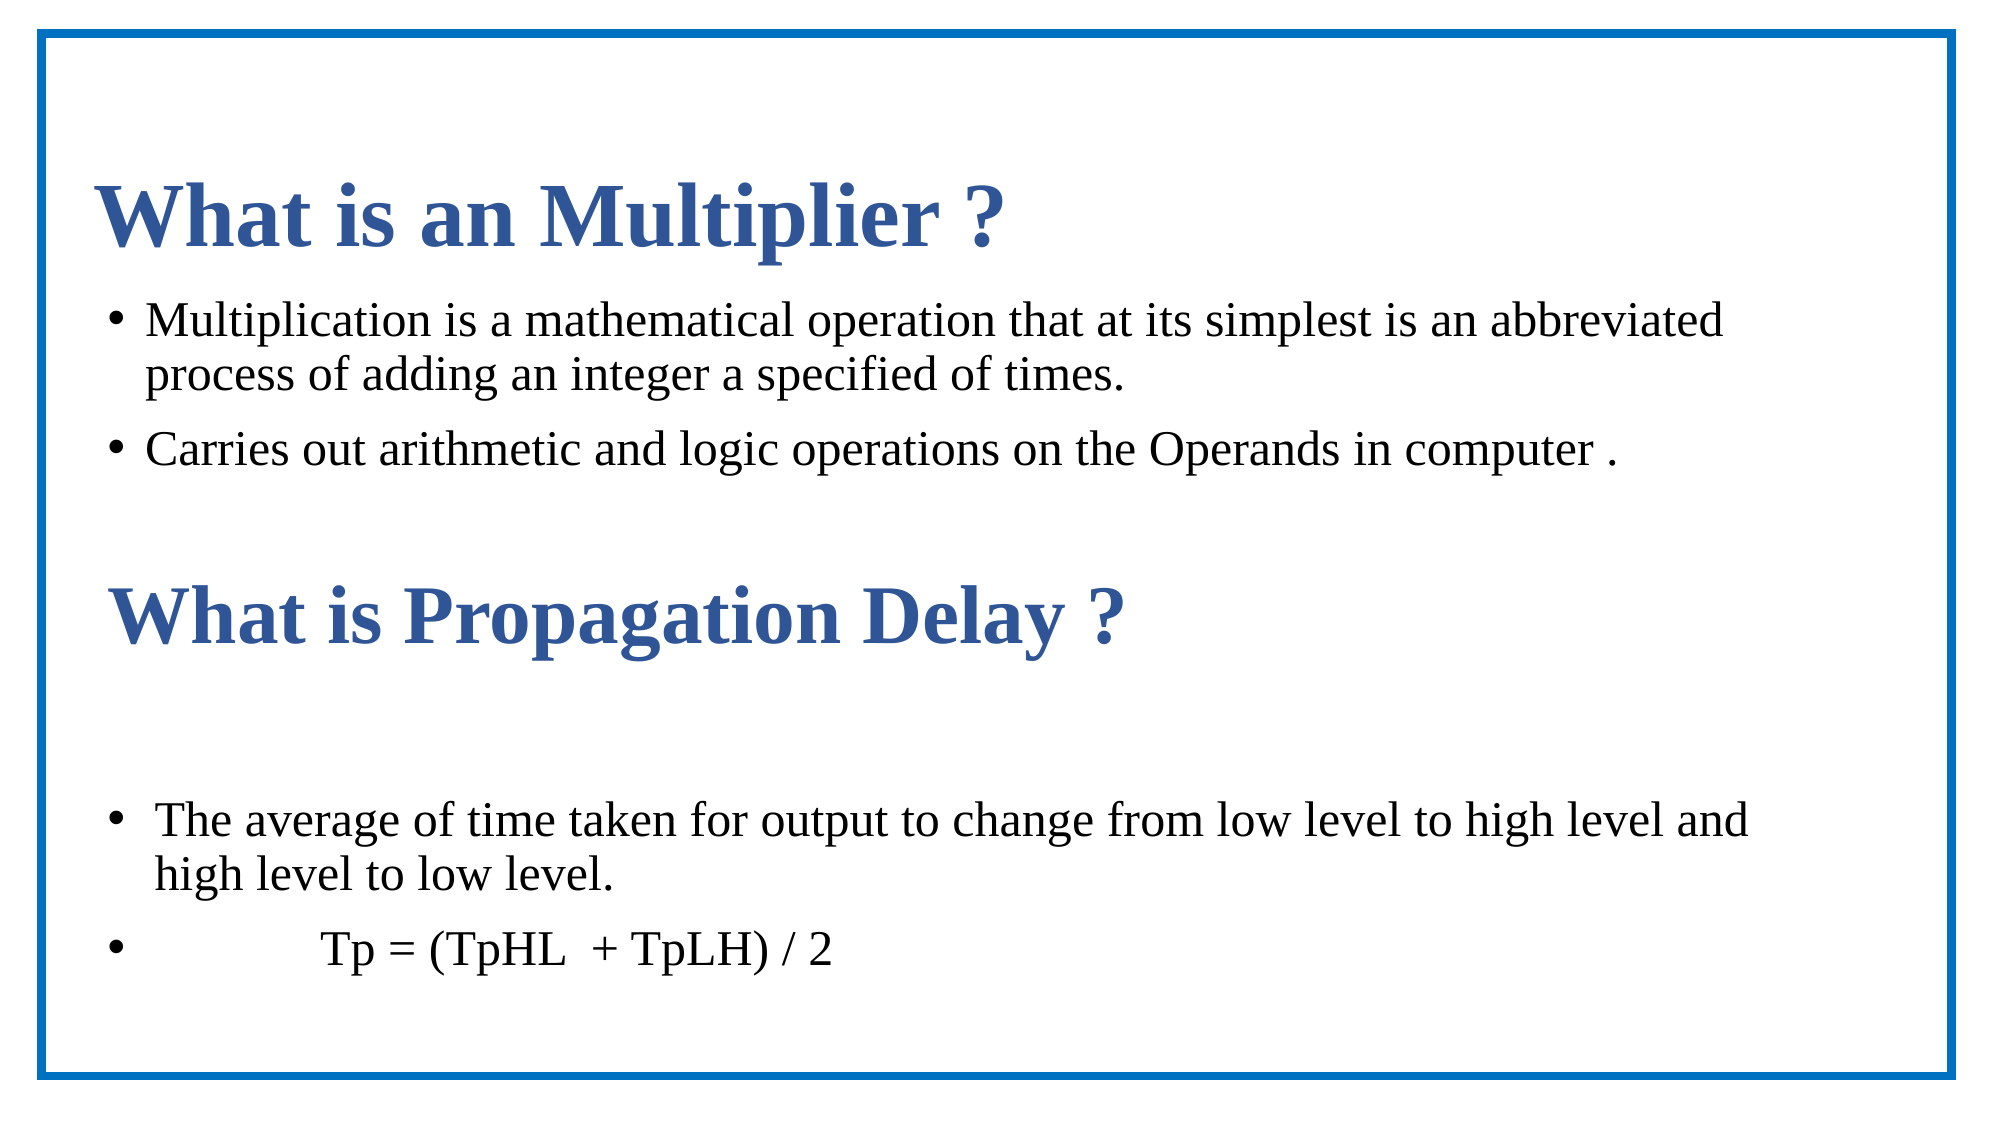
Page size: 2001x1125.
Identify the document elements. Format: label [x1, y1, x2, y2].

text_box [40, 32, 1953, 1077]
